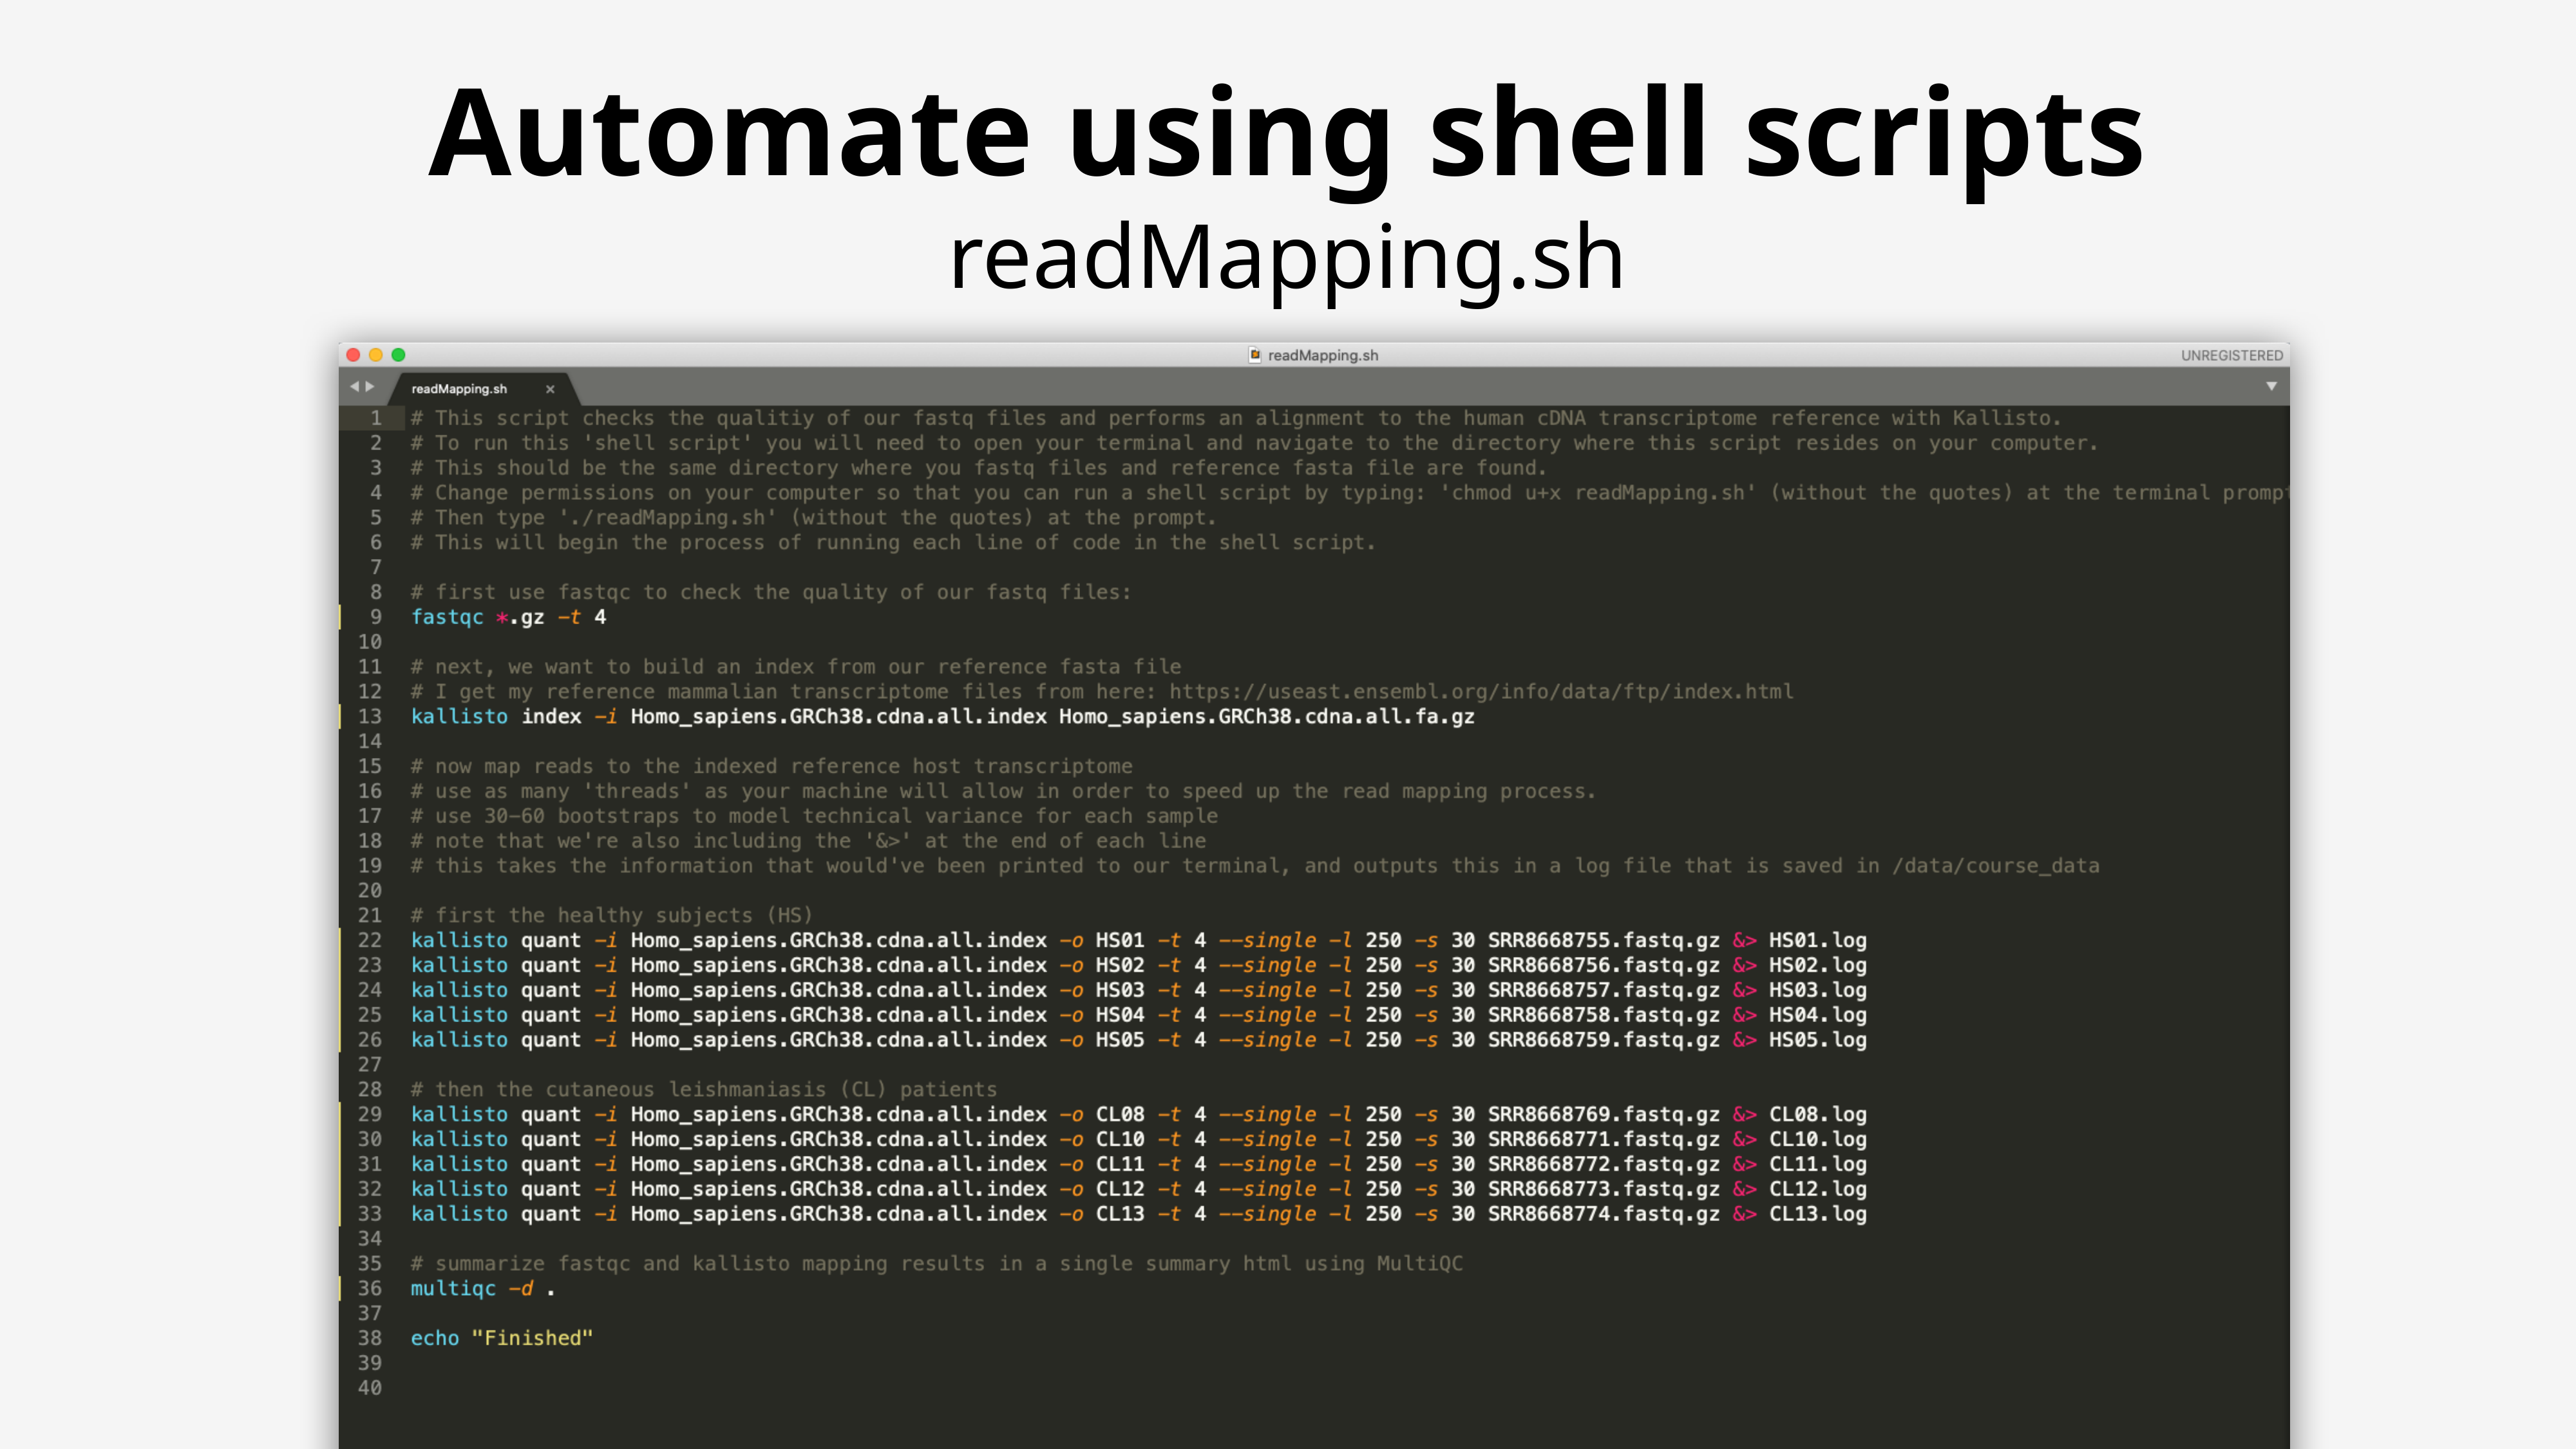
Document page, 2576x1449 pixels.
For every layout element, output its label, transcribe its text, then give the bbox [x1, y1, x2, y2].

text_box Automate using shell scripts readMapping.sh [395, 47, 2181, 314]
picture [339, 343, 2290, 1449]
